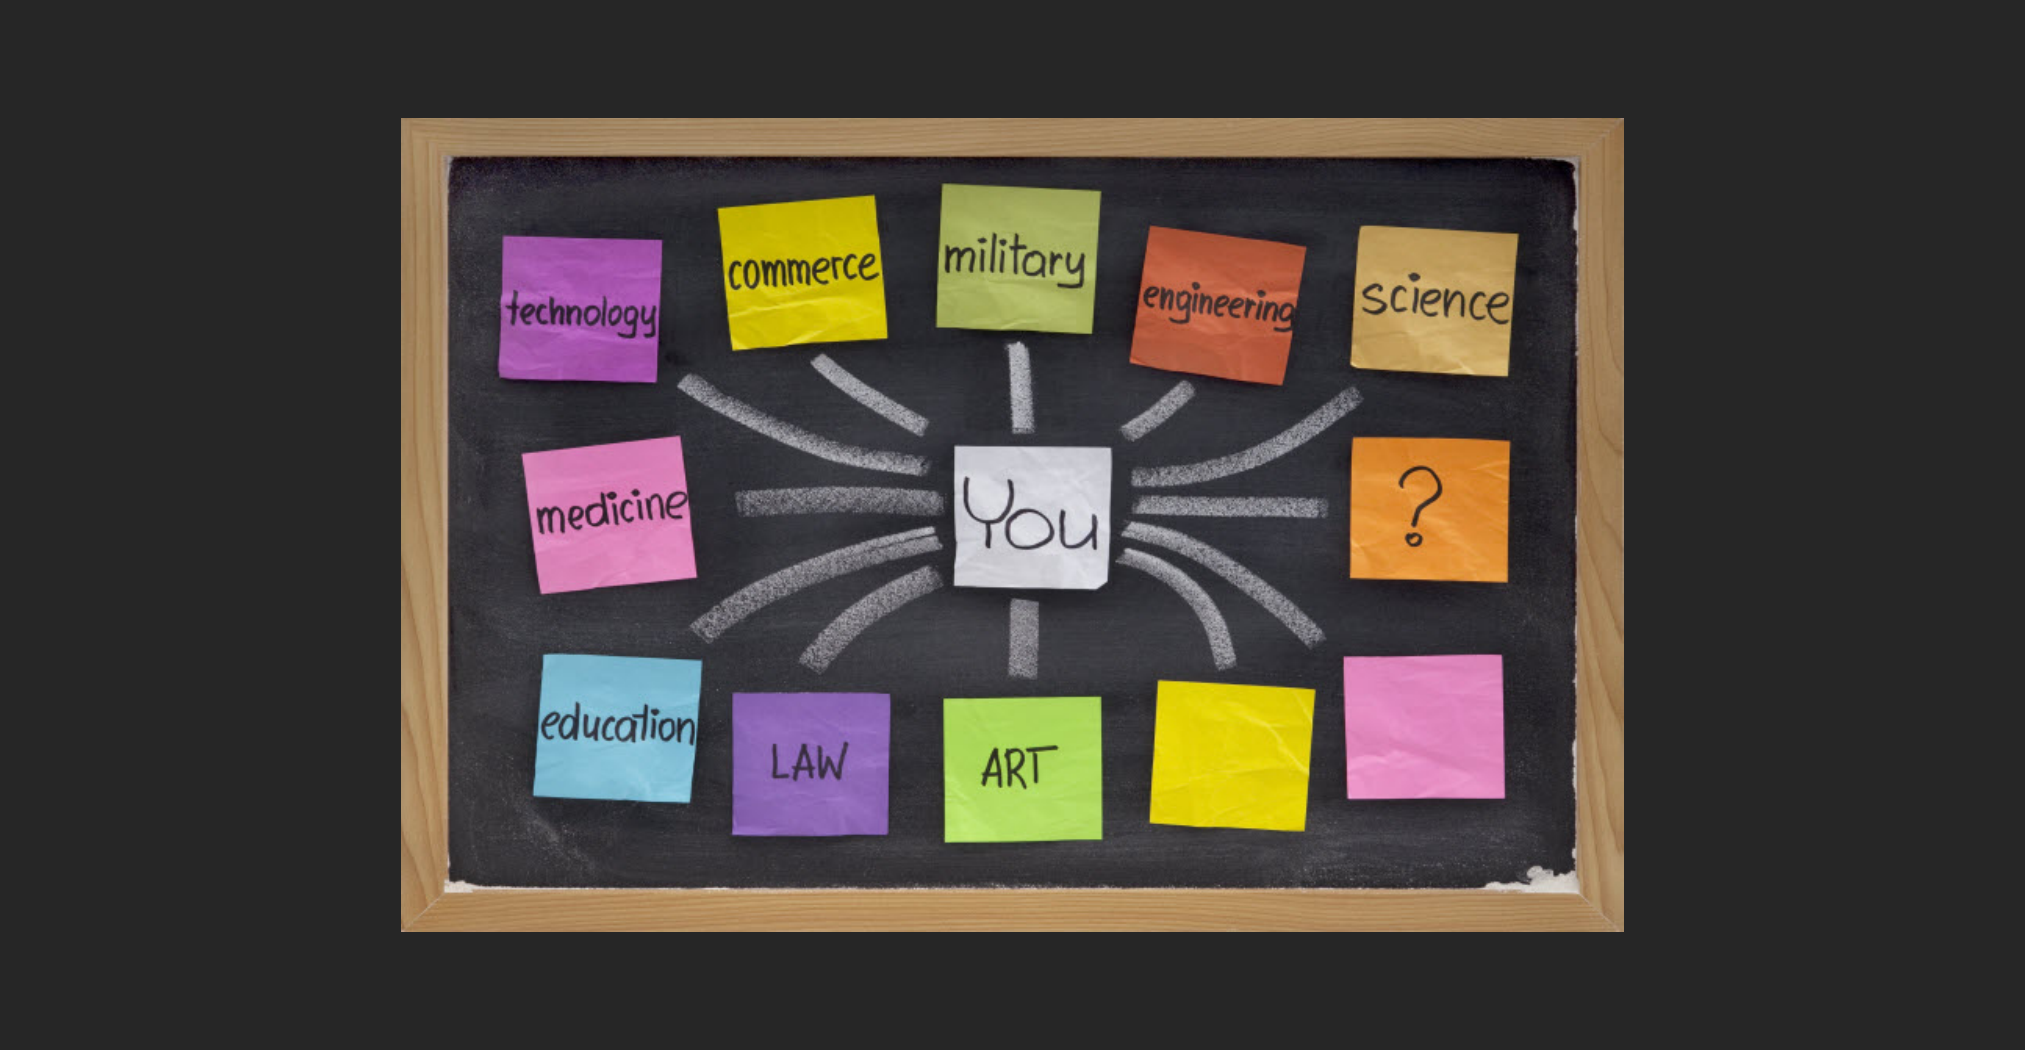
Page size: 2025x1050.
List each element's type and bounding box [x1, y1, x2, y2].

picture [401, 118, 1624, 932]
